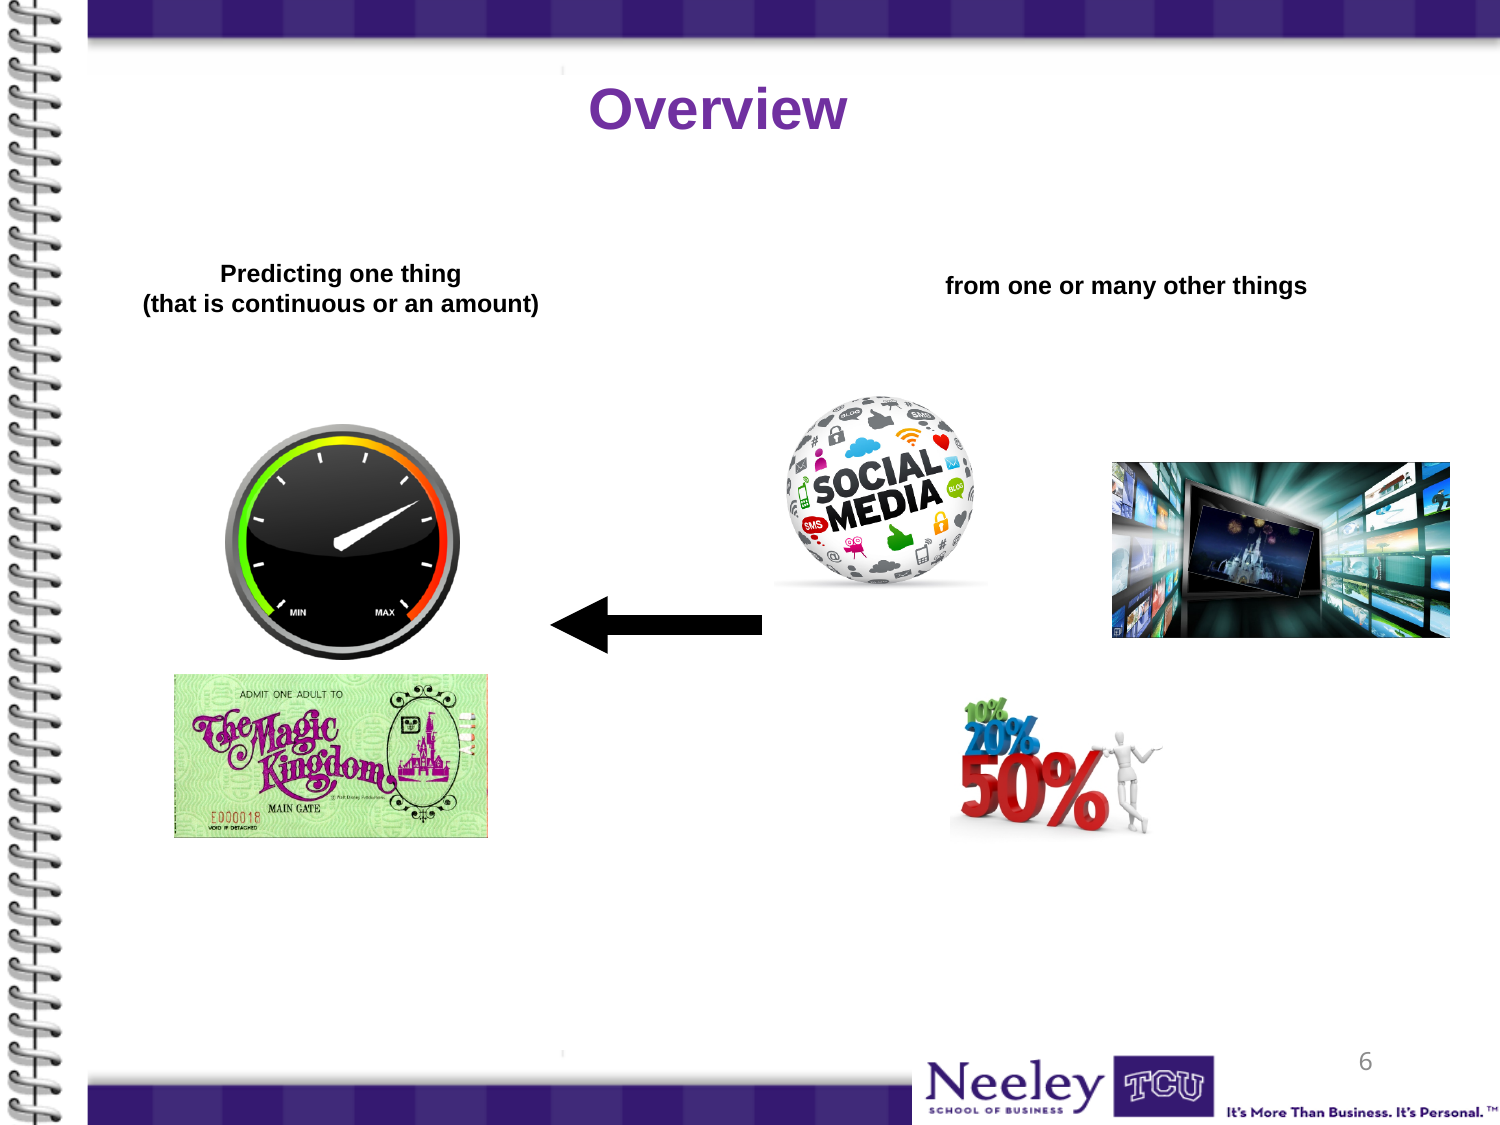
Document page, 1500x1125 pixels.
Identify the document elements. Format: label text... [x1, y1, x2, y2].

title Overview [62, 49, 1376, 163]
picture [0, 0, 1500, 1125]
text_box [124, 249, 1451, 844]
